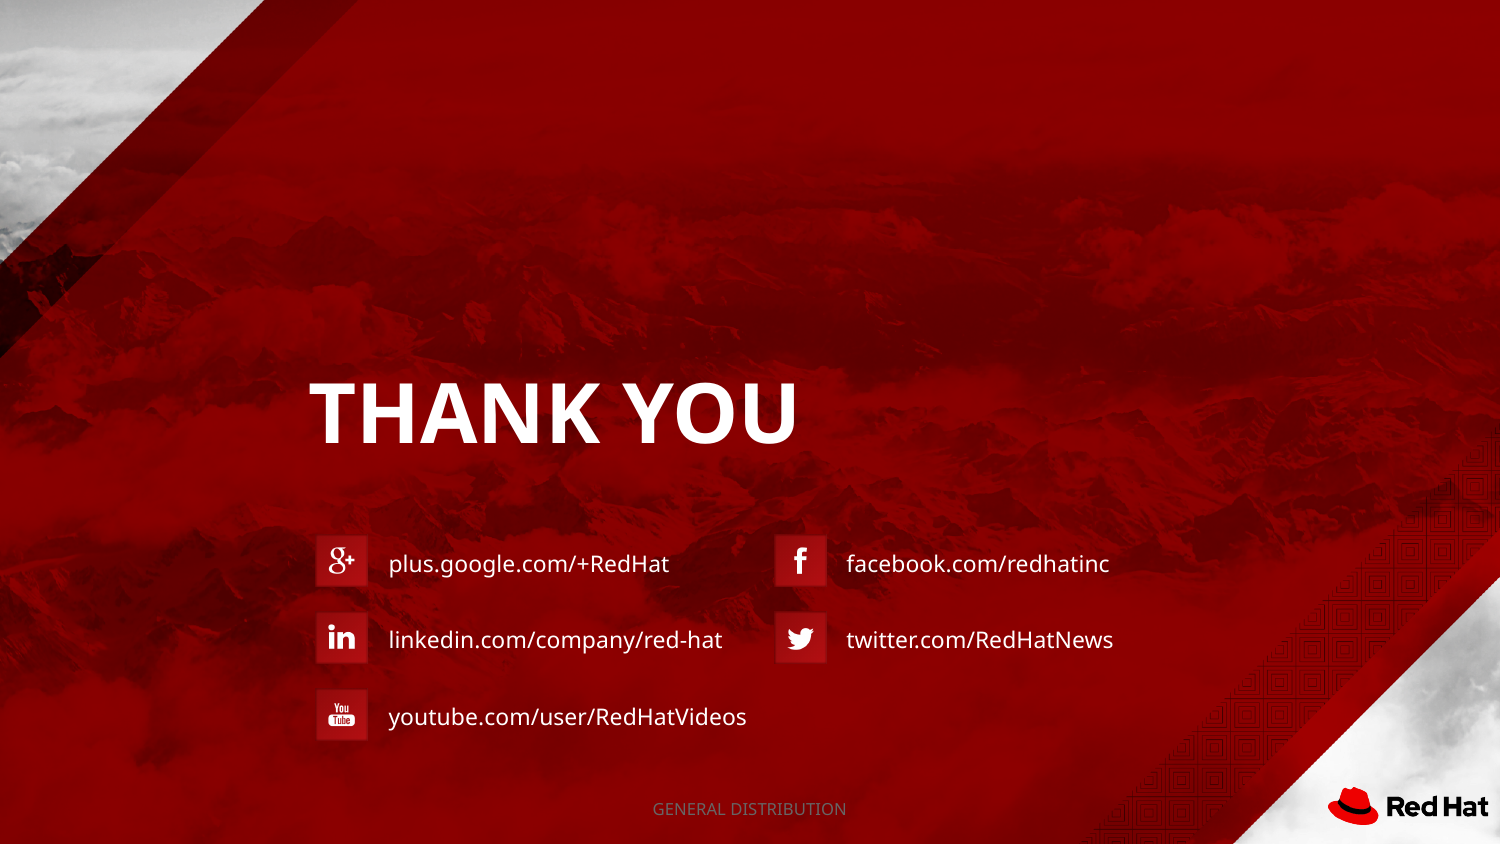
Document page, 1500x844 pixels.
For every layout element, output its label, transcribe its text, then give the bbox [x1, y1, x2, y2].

subtitle plus.google.com/+RedHat [373, 535, 764, 587]
subtitle twitter.com/RedHatNews [831, 612, 1222, 664]
subtitle youtube.com/user/RedHatVideos [373, 688, 764, 740]
title THANK YOU [293, 310, 1268, 511]
subtitle facebook.com/redhatinc [831, 535, 1222, 587]
picture [0, 0, 1500, 844]
subtitle linkedin.com/company/red-hat [373, 612, 764, 664]
